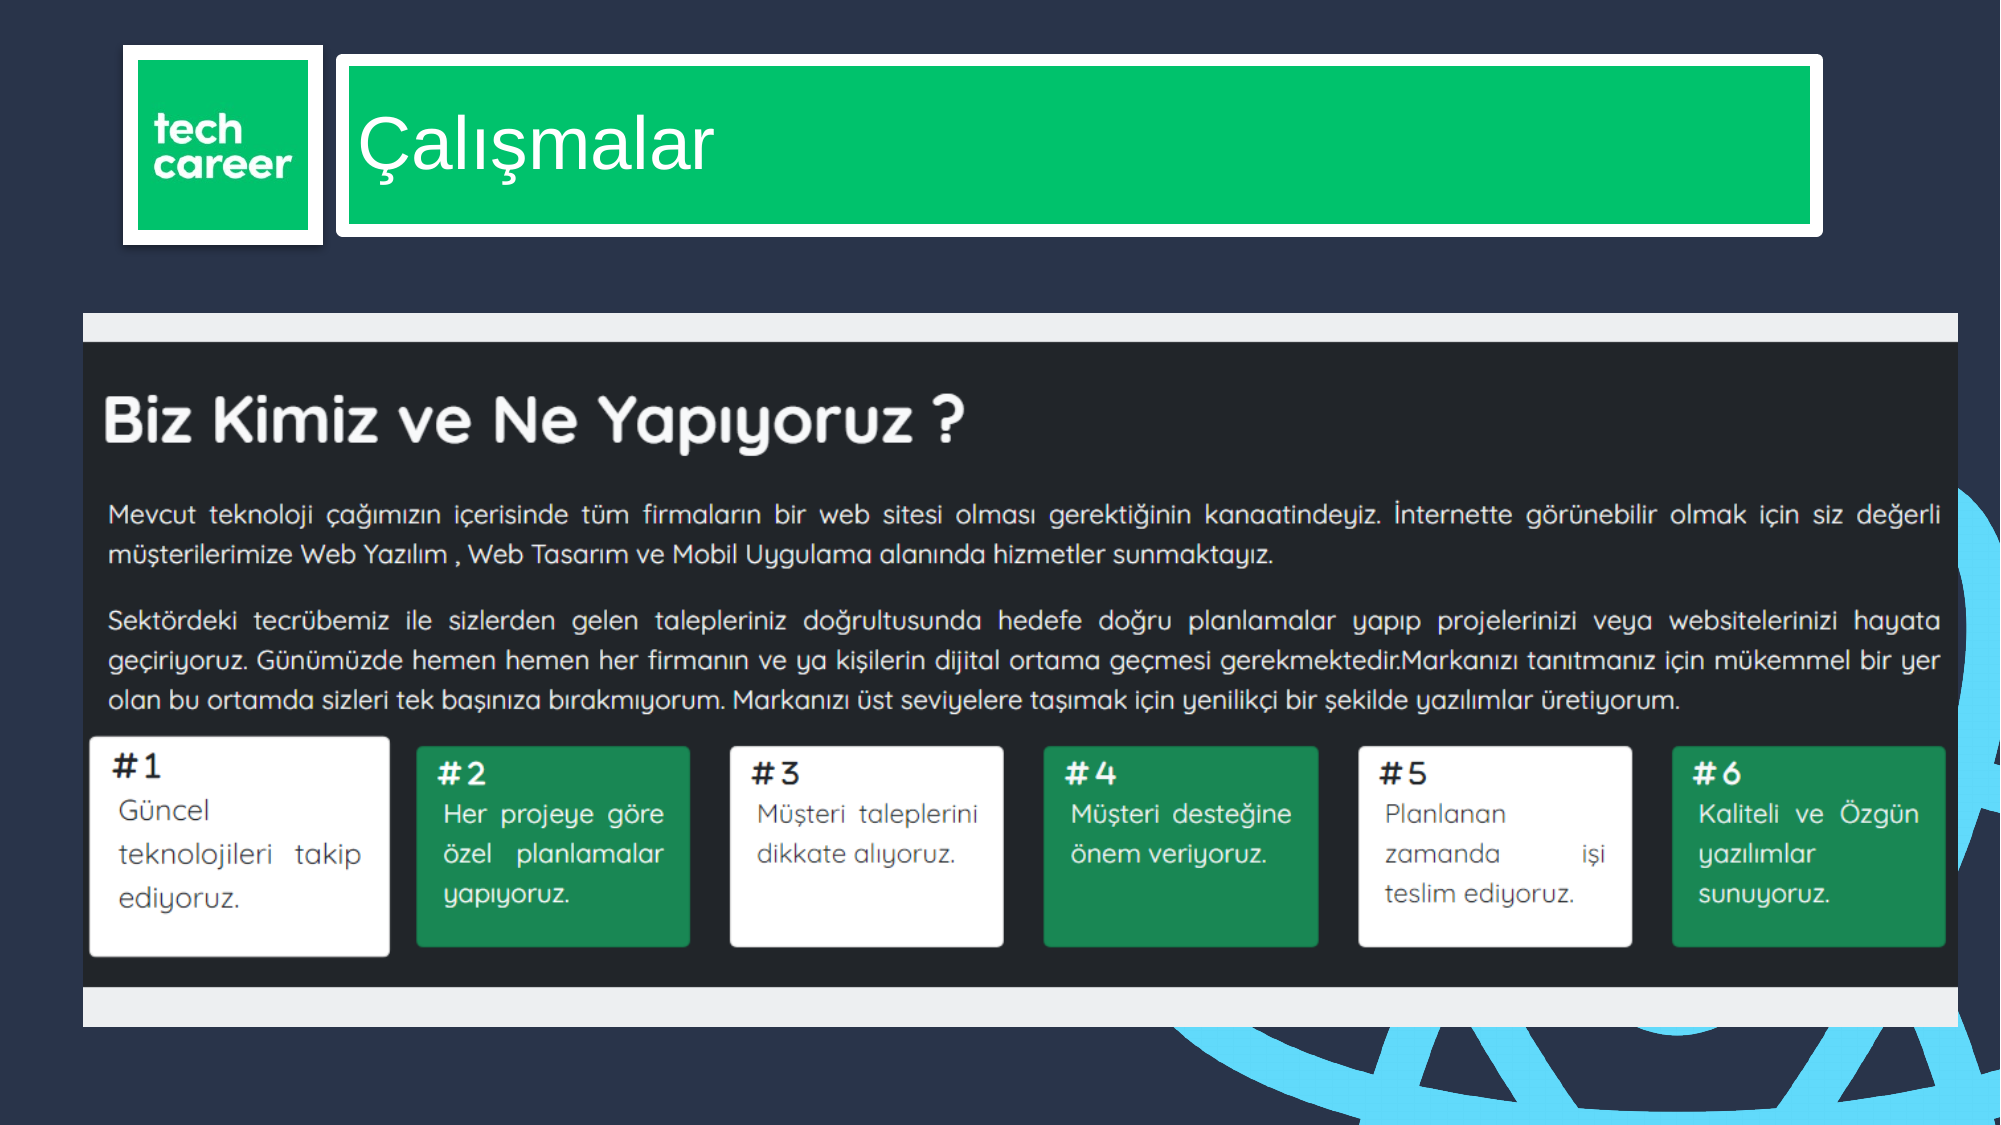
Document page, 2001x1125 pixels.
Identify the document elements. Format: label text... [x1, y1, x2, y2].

picture [83, 313, 2000, 1125]
title Çalışmalar [342, 59, 1817, 231]
picture [137, 59, 309, 231]
